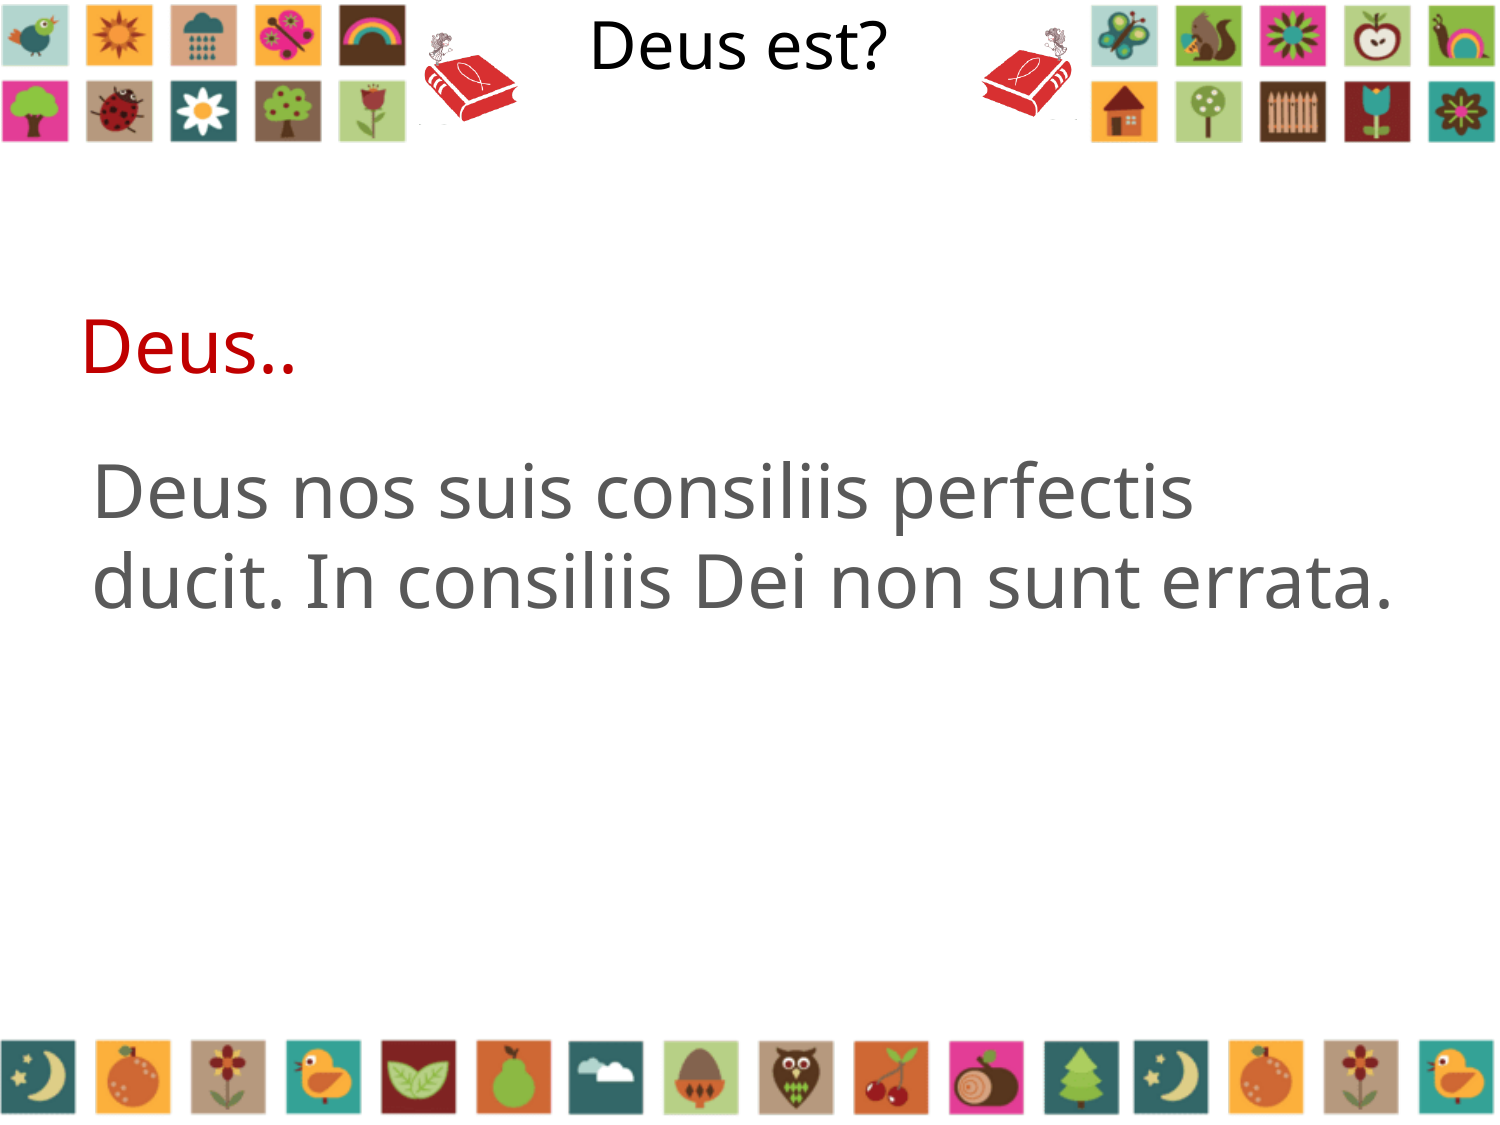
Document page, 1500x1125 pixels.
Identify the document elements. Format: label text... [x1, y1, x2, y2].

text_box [0, 1028, 1500, 1118]
picture [950, 3, 1500, 150]
text_box Deus.. [64, 290, 1412, 396]
text_box Deus est? [414, 0, 1080, 91]
picture [0, 3, 550, 150]
text_box Deus nos suis consiliis perfectis ducit. In consiliis Dei non sunt errata. [76, 436, 1424, 632]
